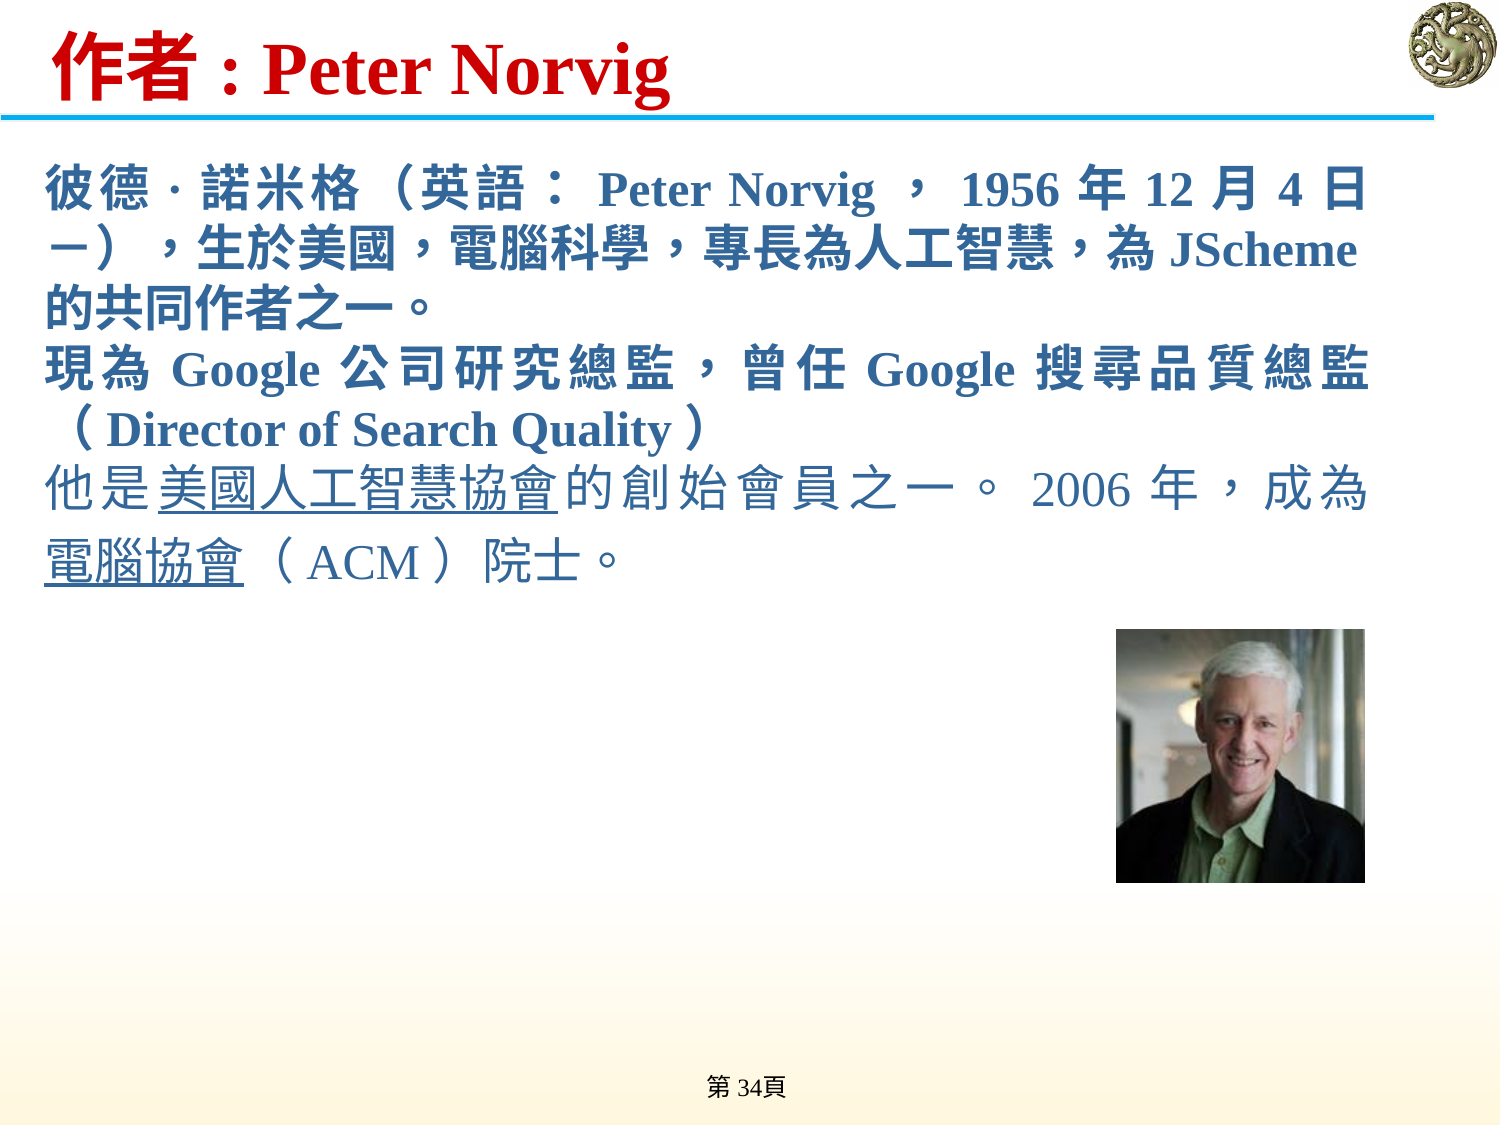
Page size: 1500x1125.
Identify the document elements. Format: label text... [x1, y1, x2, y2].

title 作者: Peter Norvig [35, 14, 1392, 114]
picture [1116, 629, 1365, 883]
picture [1406, 0, 1500, 90]
list 彼德·諾米格（英語：Peter Norvig，1956年12月4日－），生於美國，電腦科學，專長為人工智慧，為JScheme的共同作者之一。 現為Google公司研究總監，曾任Google搜尋品質總監（Director of Search Quality） 他是美國人工智慧協會的創始會員之一。2006年，成為電腦協會（ACM）院士。 [29, 149, 1386, 976]
